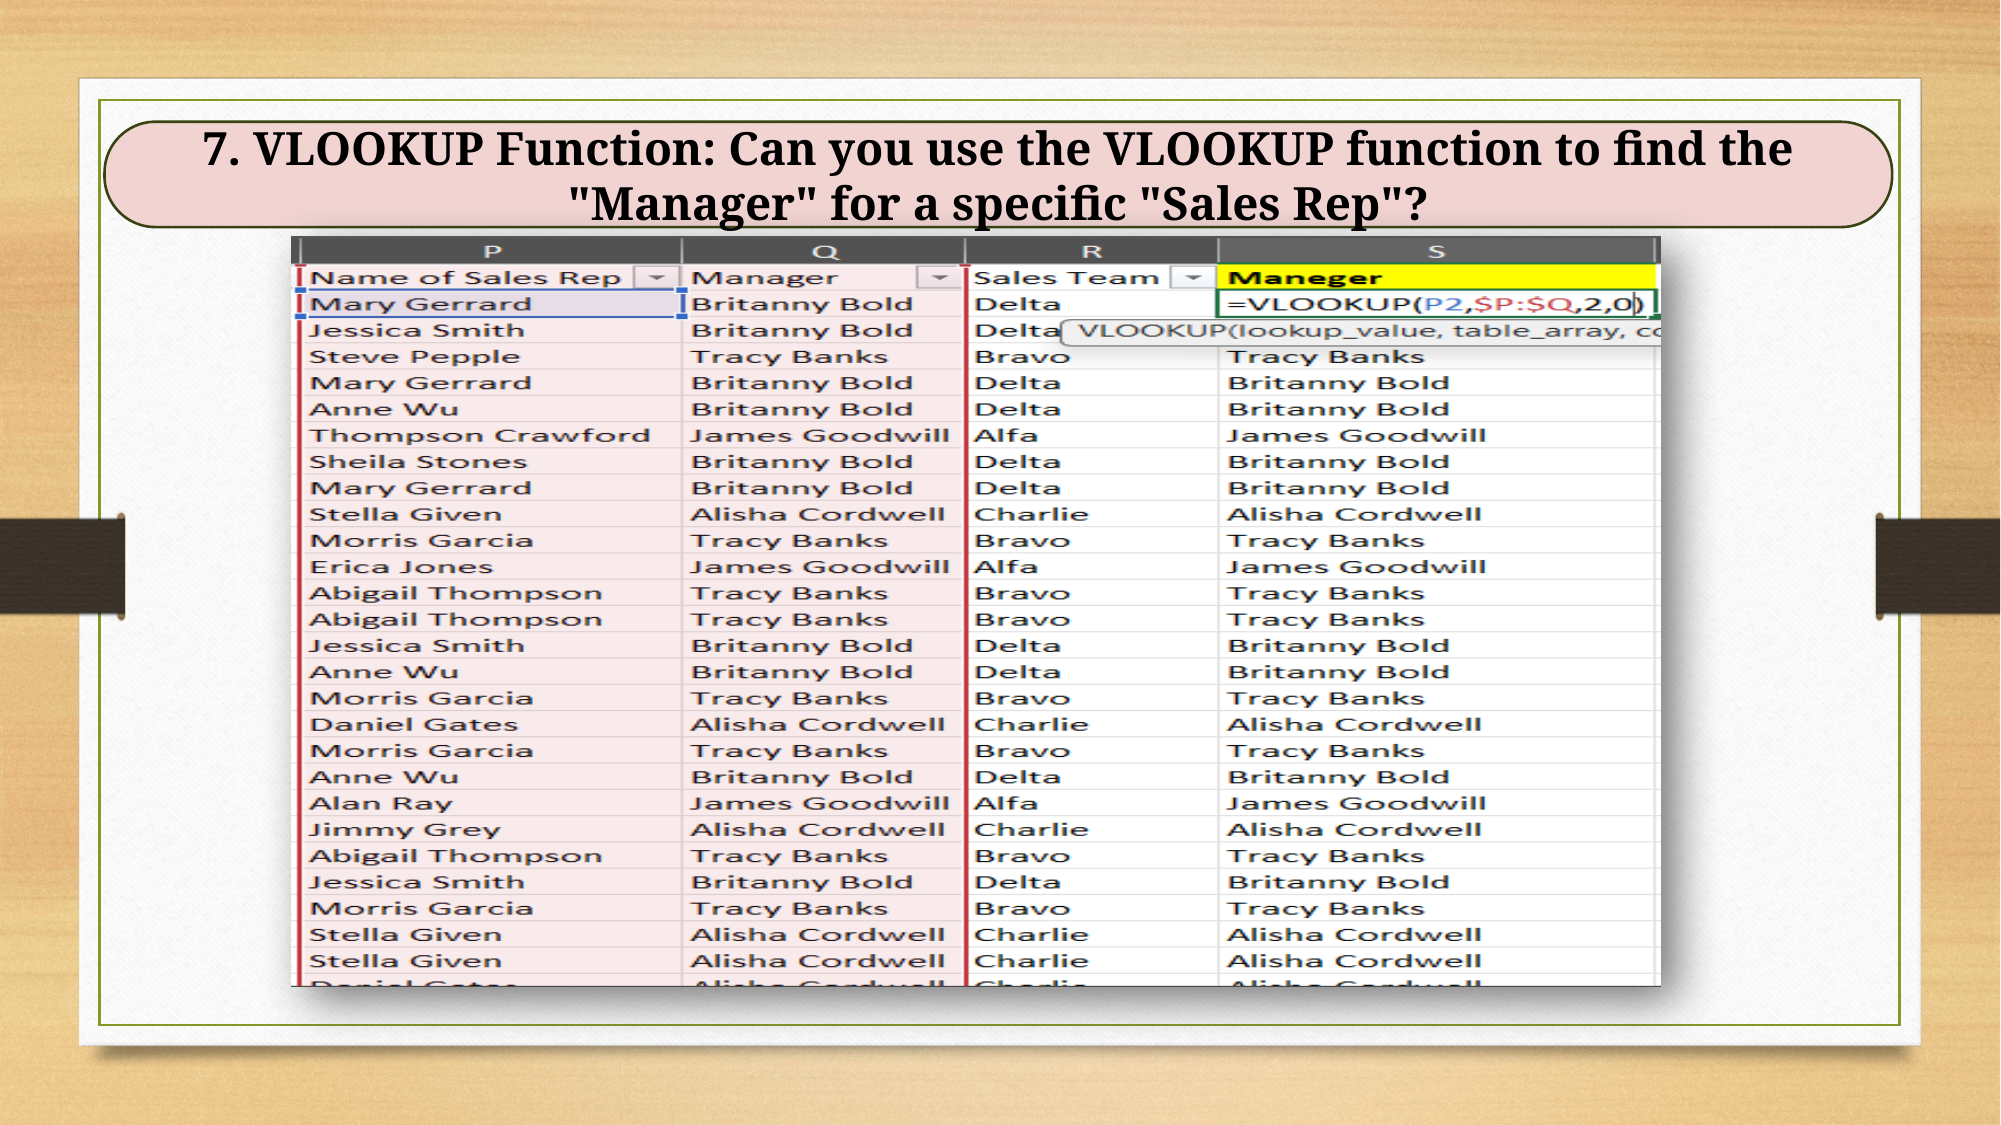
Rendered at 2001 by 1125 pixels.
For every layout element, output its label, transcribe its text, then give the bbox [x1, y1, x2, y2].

text_box 7. VLOOKUP Function: Can you use the VLOOKUP function to find the "Manager" for a specific "Sales Rep"? [103, 120, 1894, 229]
picture [0, 0, 2001, 1125]
